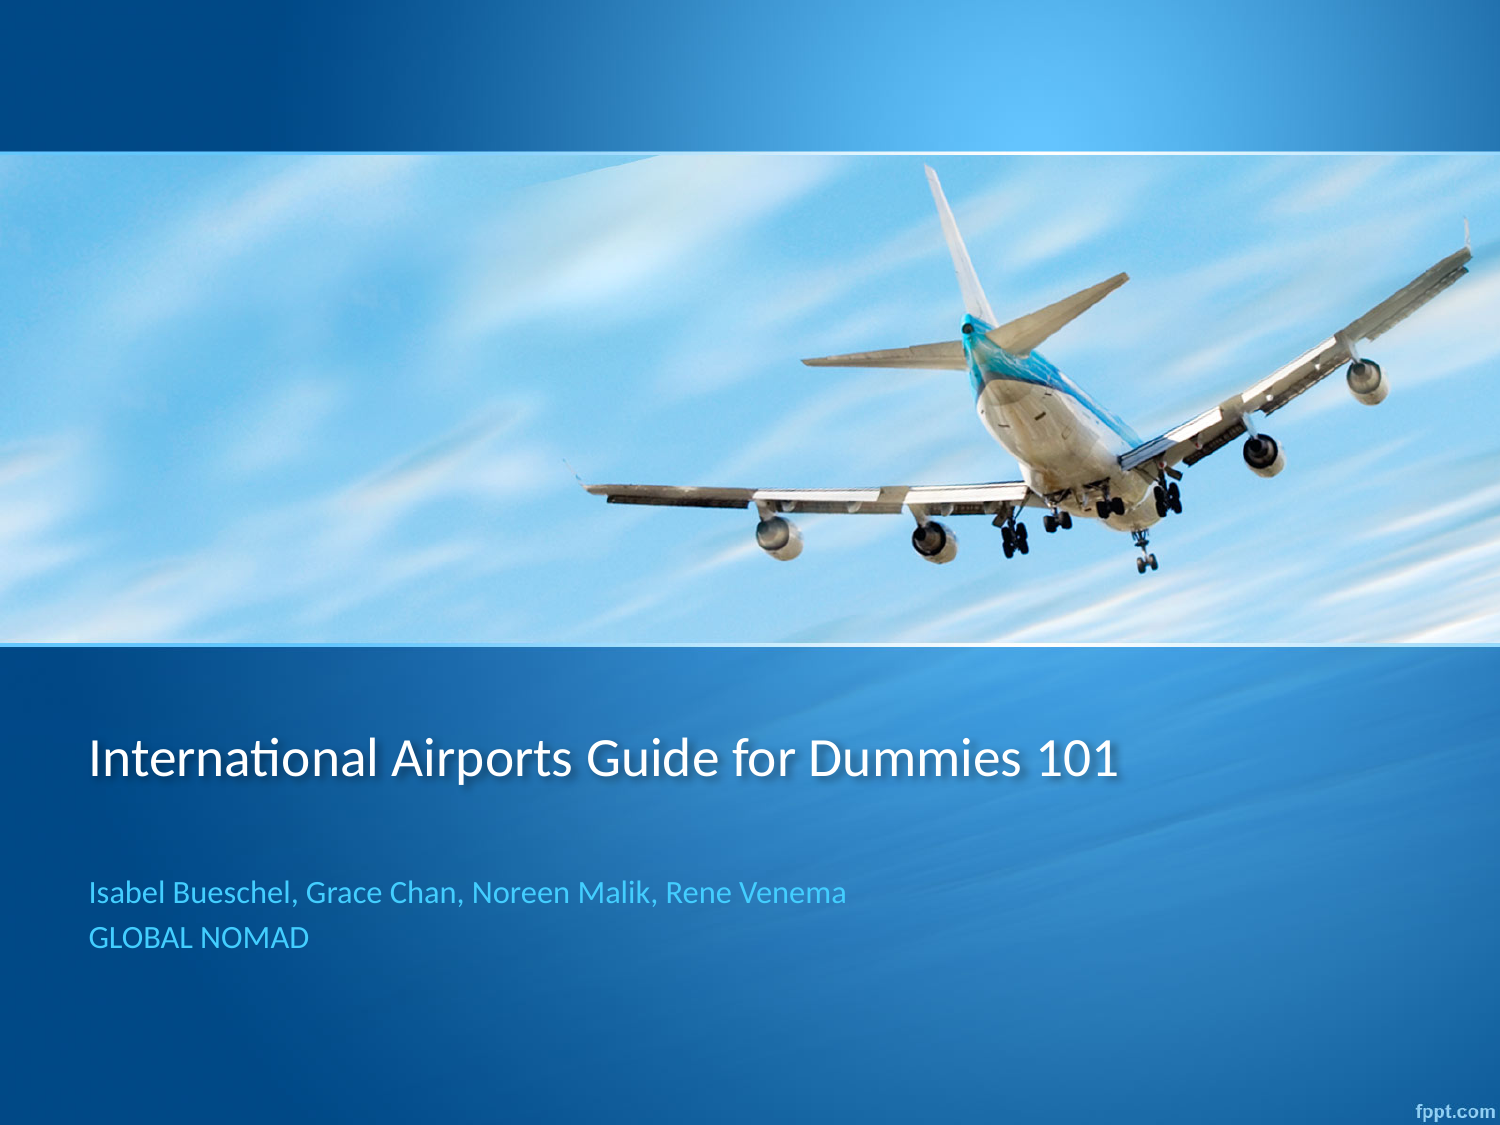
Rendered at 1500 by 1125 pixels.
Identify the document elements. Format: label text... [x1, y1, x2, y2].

subtitle Isabel Bueschel, Grace Chan, Noreen Malik, Rene Venema GLOBAL NOMAD [73, 863, 1124, 964]
title International Airports Guide for Dummies 101 [73, 712, 1349, 864]
picture [0, 0, 1500, 1125]
